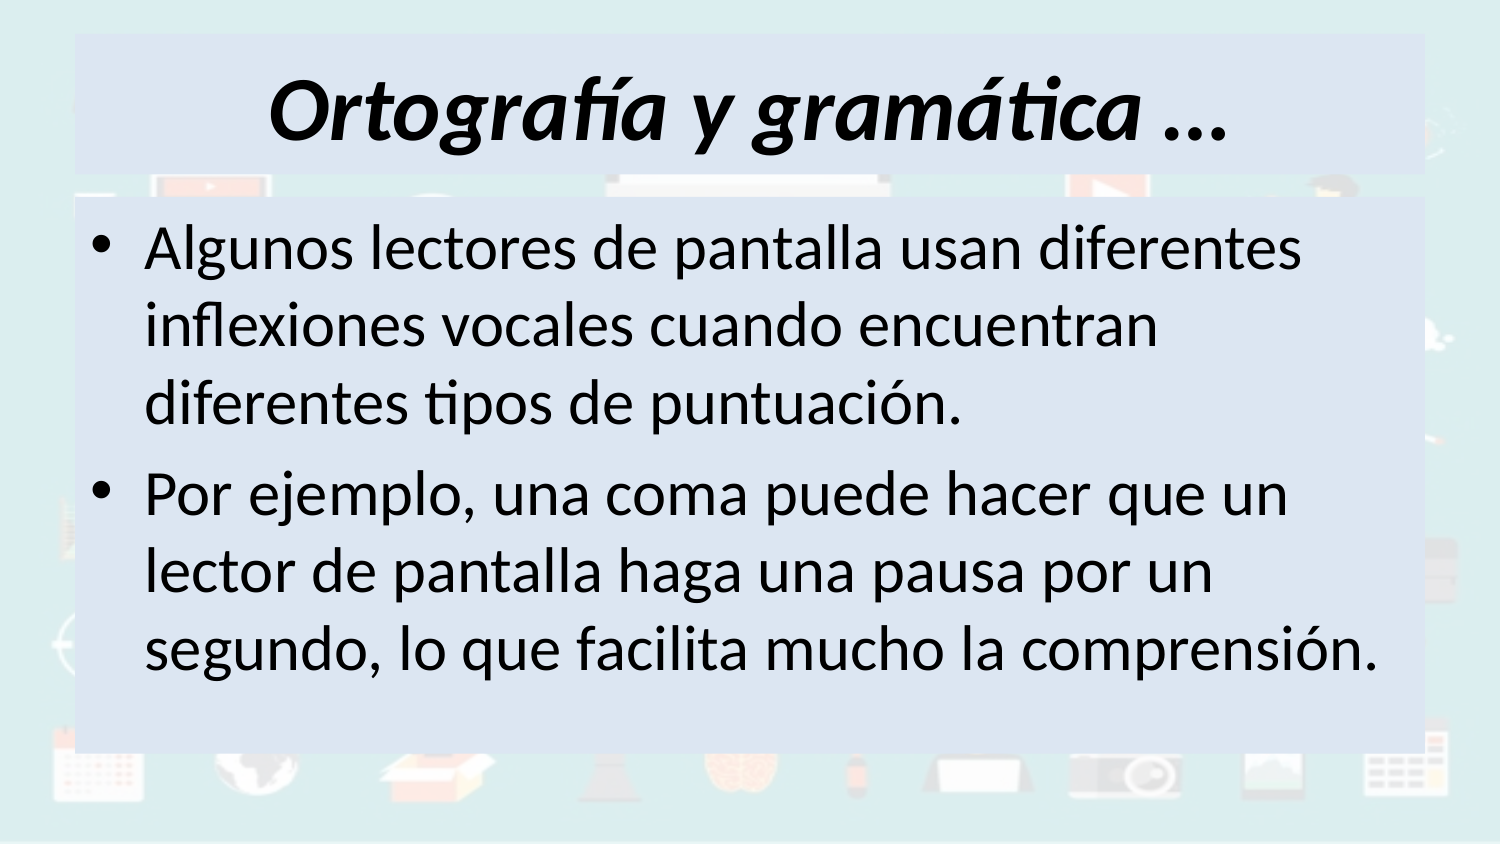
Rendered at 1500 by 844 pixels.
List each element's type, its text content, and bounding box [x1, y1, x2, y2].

title Ortografía y gramática … [75, 33, 1425, 175]
list Algunos lectores de pantalla usan diferentes inflexiones vocales cuando encuentran diferentes tipos de puntuación. Por ejemplo, una coma puede hacer que un lector de pantalla haga una pausa por un segundo, lo que facilita mucho la comprensión. [75, 196, 1425, 754]
